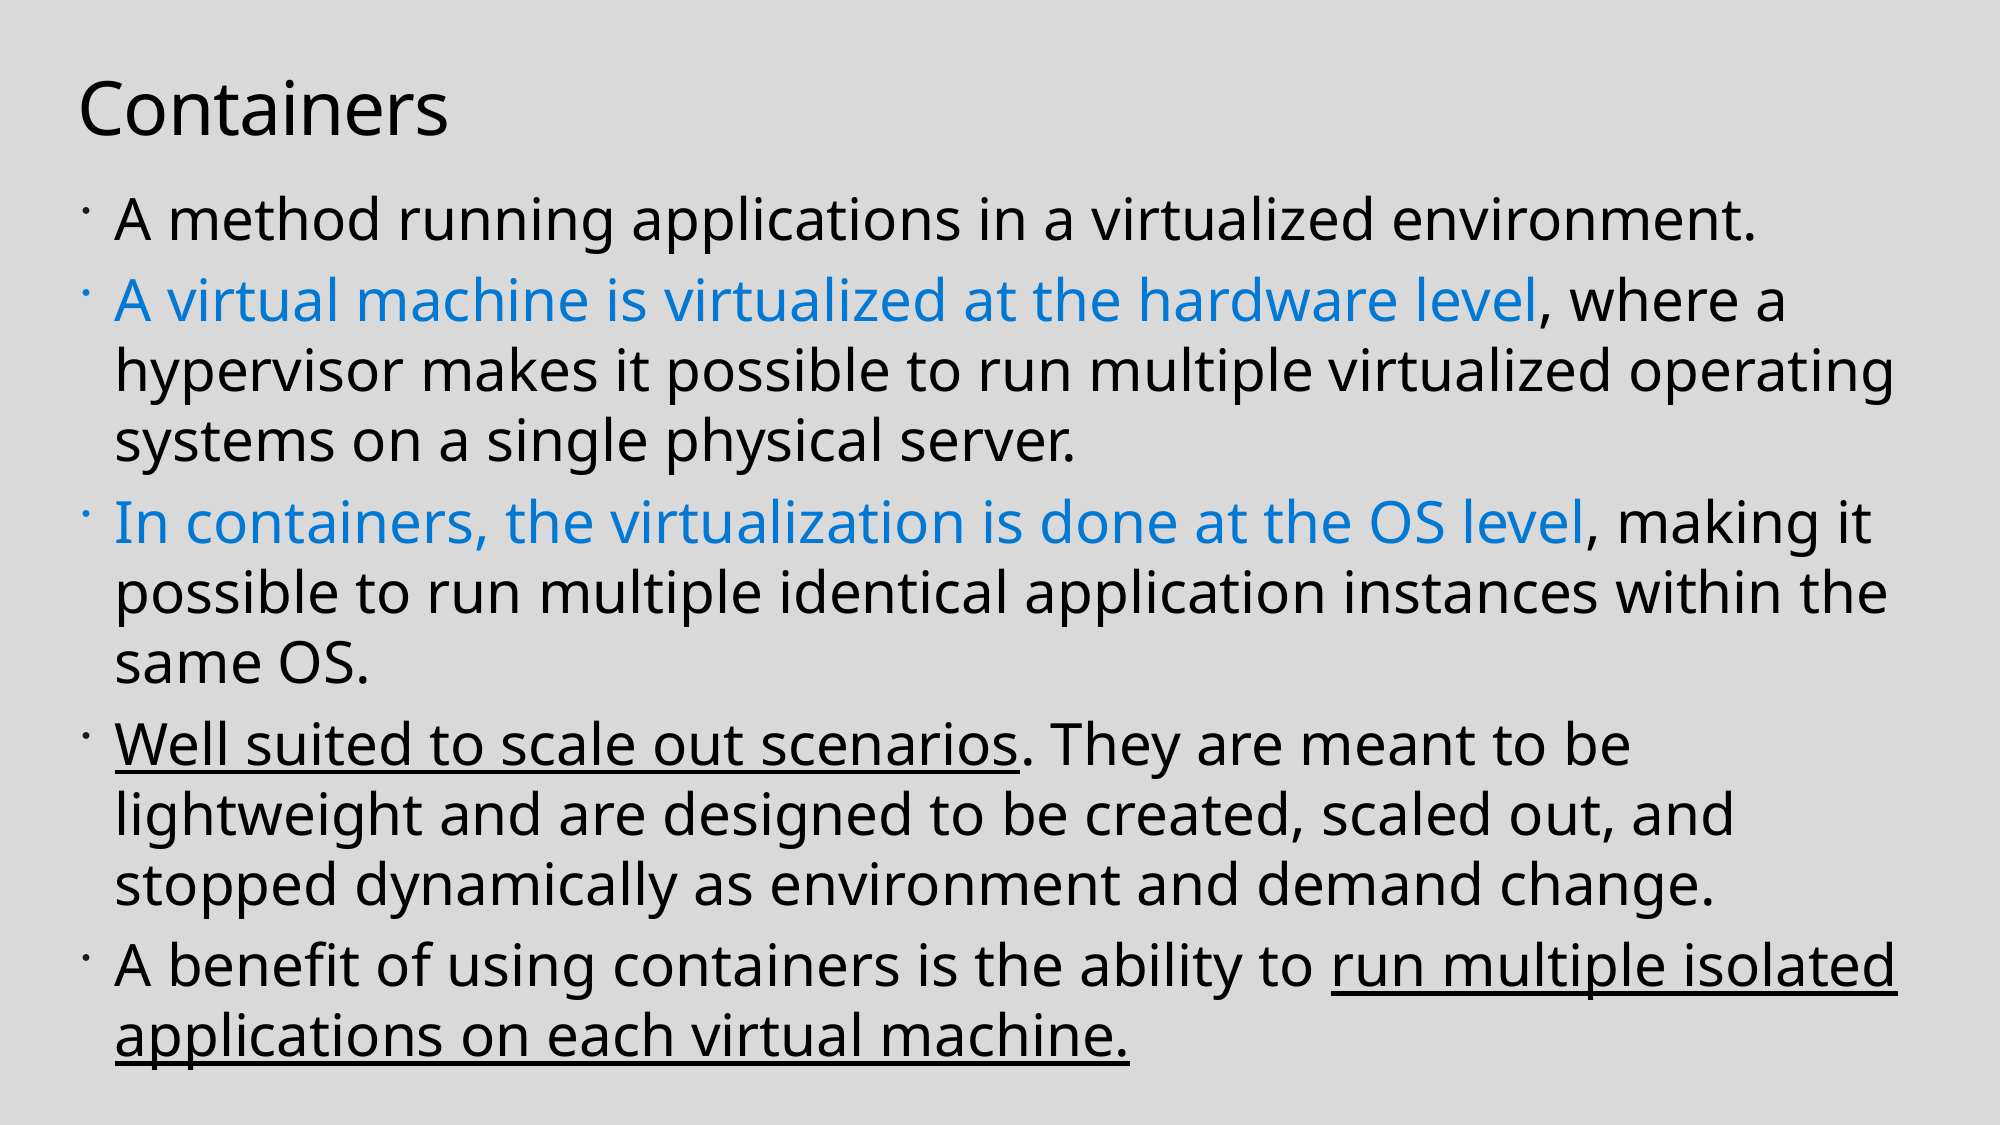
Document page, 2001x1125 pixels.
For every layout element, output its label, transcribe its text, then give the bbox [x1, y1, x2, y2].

list A method running applications in a virtualized environment. A virtual machine is virtualized at the hardware level, where a hypervisor makes it possible to run multiple virtualized operating systems on a single physical server. In containers, the virtualization is done at the OS level, making it possible to run multiple identical application instances within the same OS. Well suited to scale out scenarios. They are meant to be lightweight and are designed to be created, scaled out, and stopped dynamically as environment and demand change. A benefit of using containers is the ability to run multiple isolated applications on each virtual machine. [77, 181, 1952, 1016]
title Containers [77, 60, 1885, 152]
